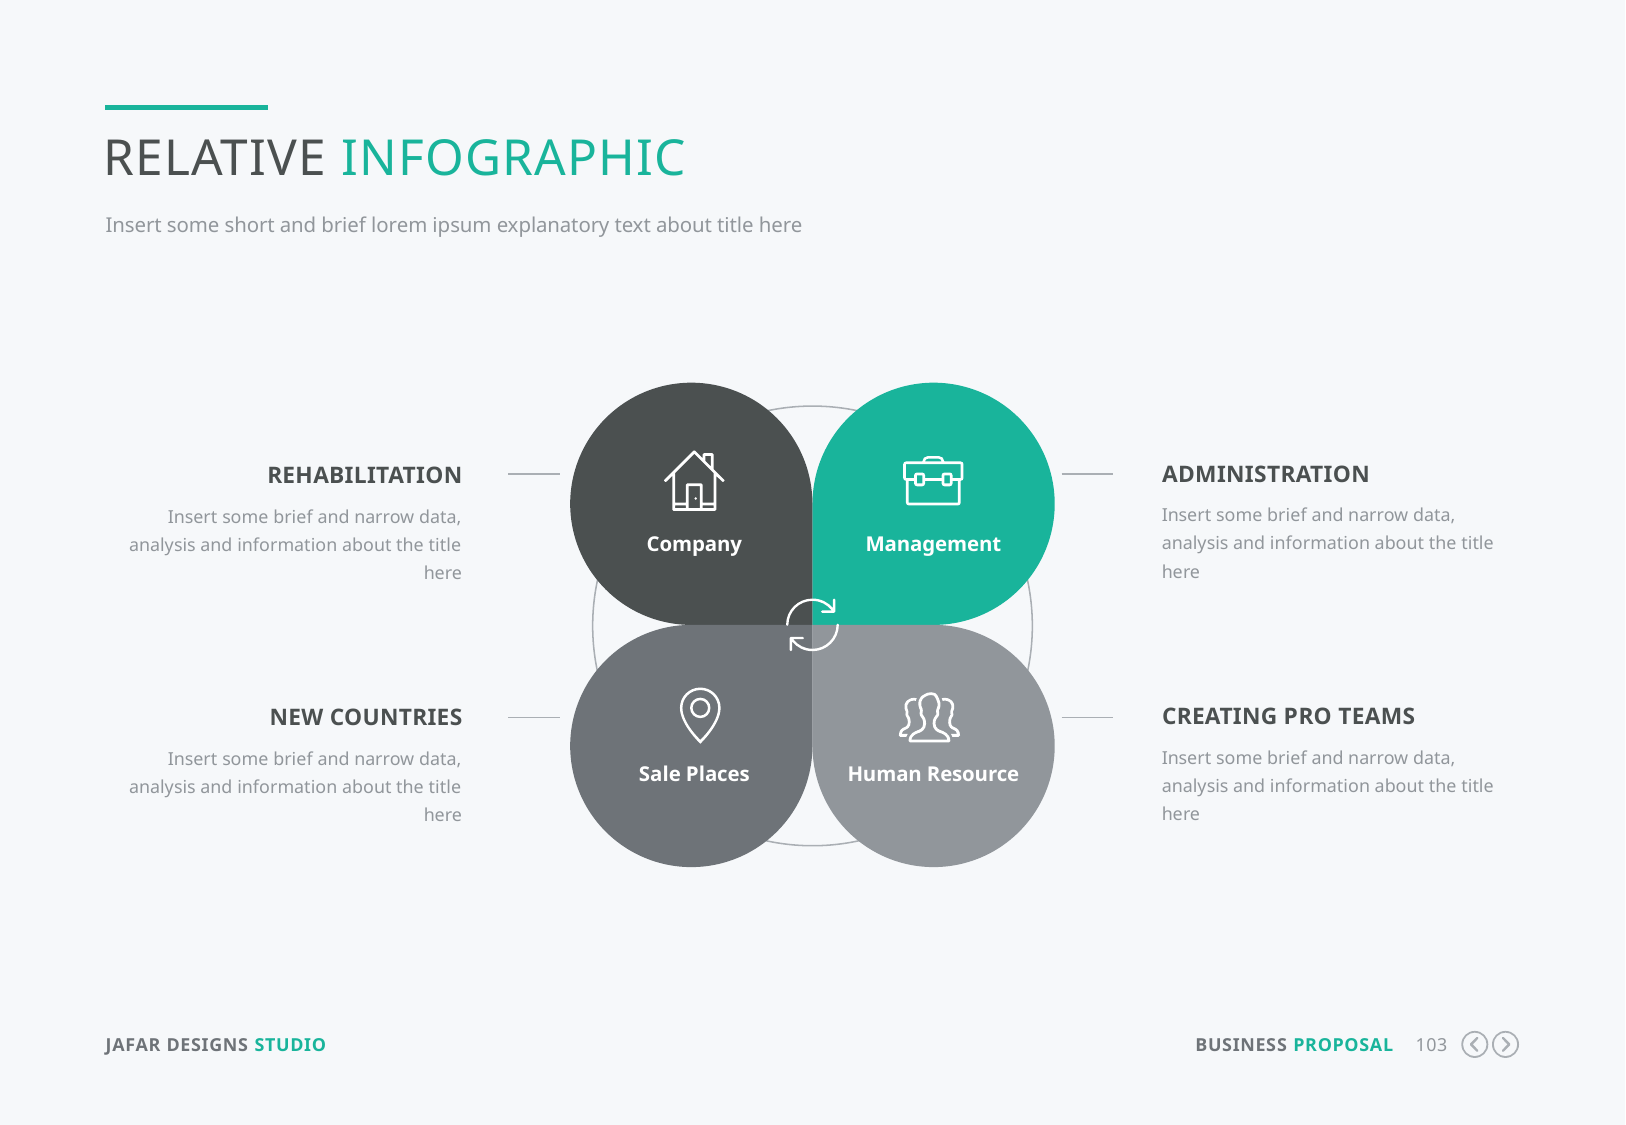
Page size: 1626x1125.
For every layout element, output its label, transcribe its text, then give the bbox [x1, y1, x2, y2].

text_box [1161, 701, 1519, 797]
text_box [1161, 459, 1519, 555]
list Insert some short and brief lorem ipsum explanatory text about title here [105, 209, 1519, 241]
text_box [570, 382, 1055, 868]
list relative infographic [103, 125, 1518, 188]
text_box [105, 460, 463, 556]
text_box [105, 703, 463, 799]
